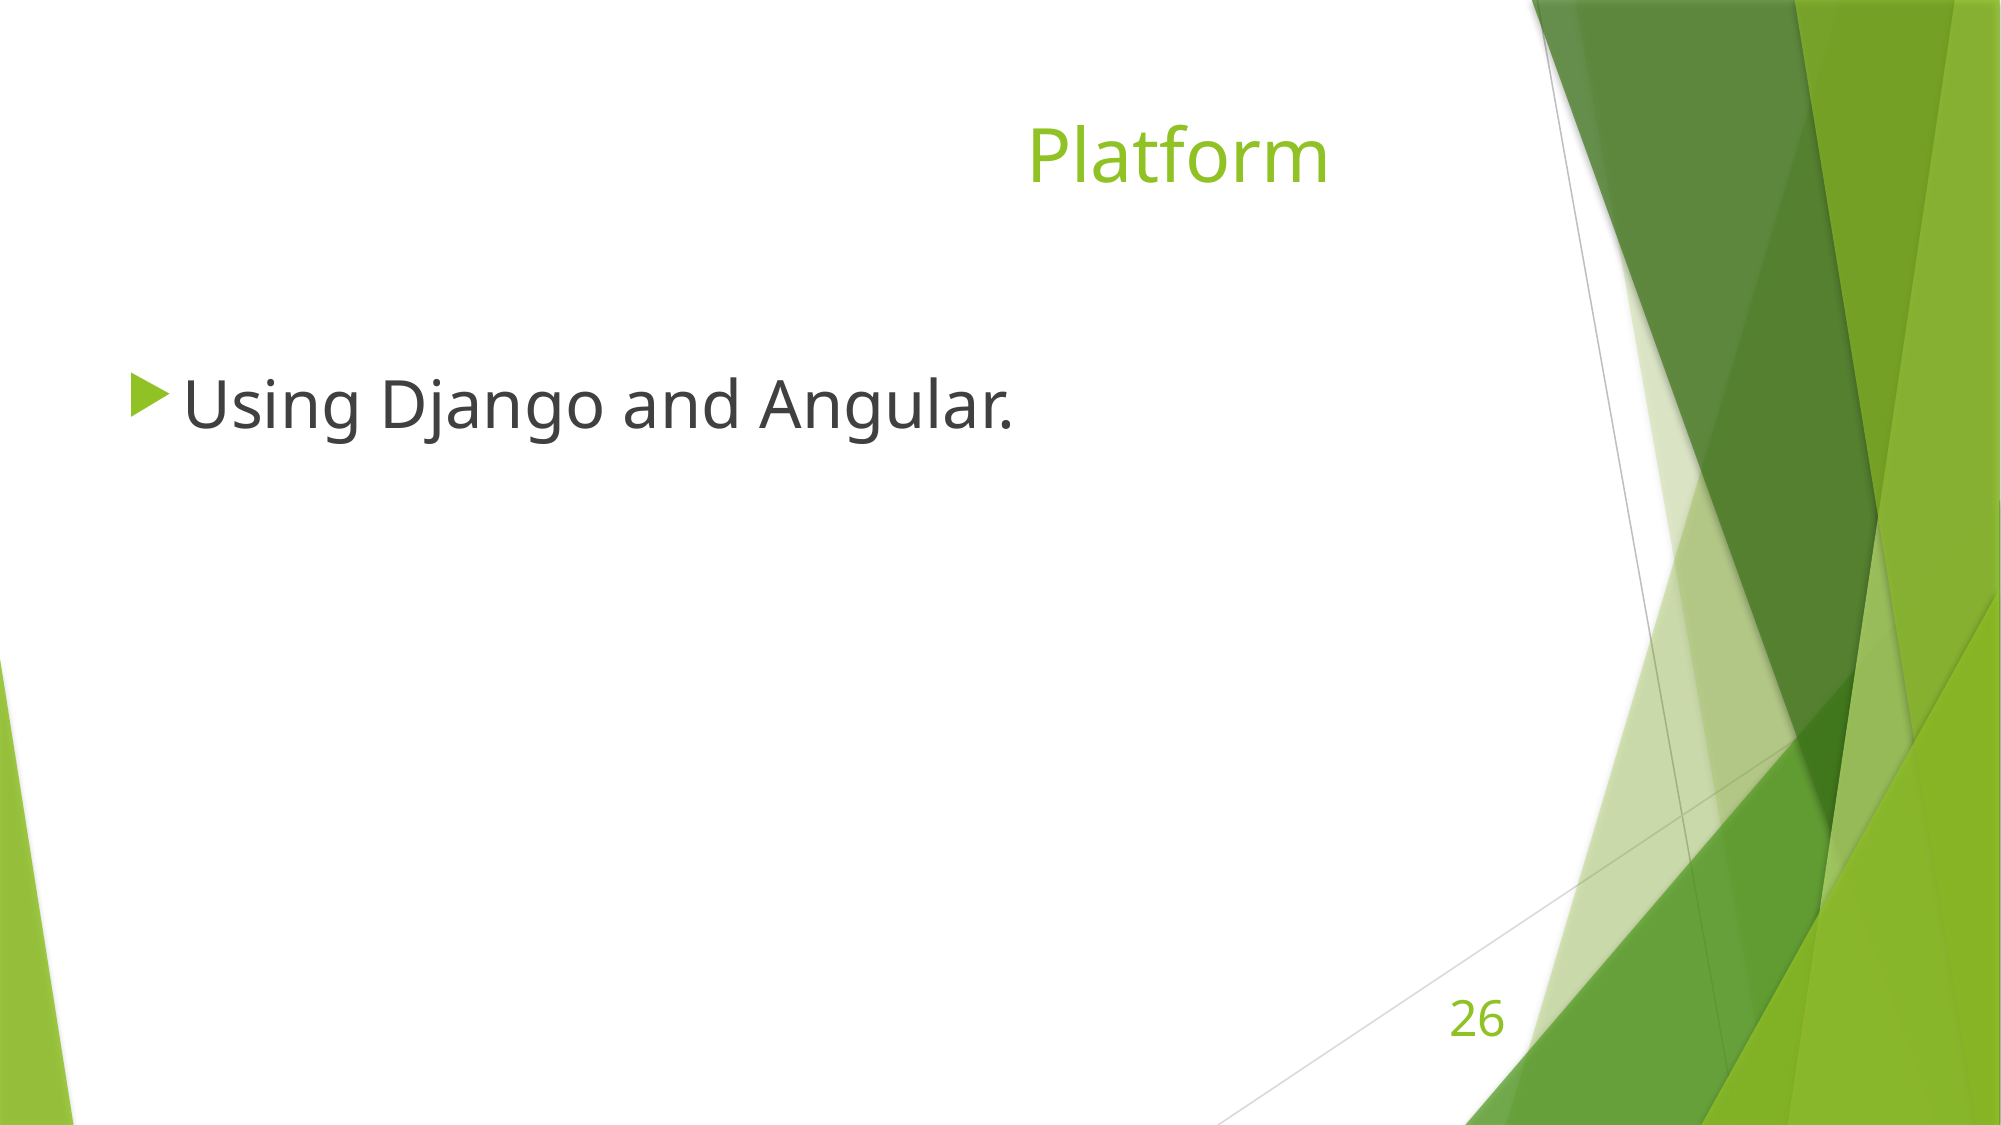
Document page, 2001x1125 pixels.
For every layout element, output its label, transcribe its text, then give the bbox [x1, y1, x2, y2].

list Using Django and Angular. [111, 354, 1522, 992]
title Platform [111, 99, 1522, 317]
slide_number 26 [1369, 991, 1522, 1051]
